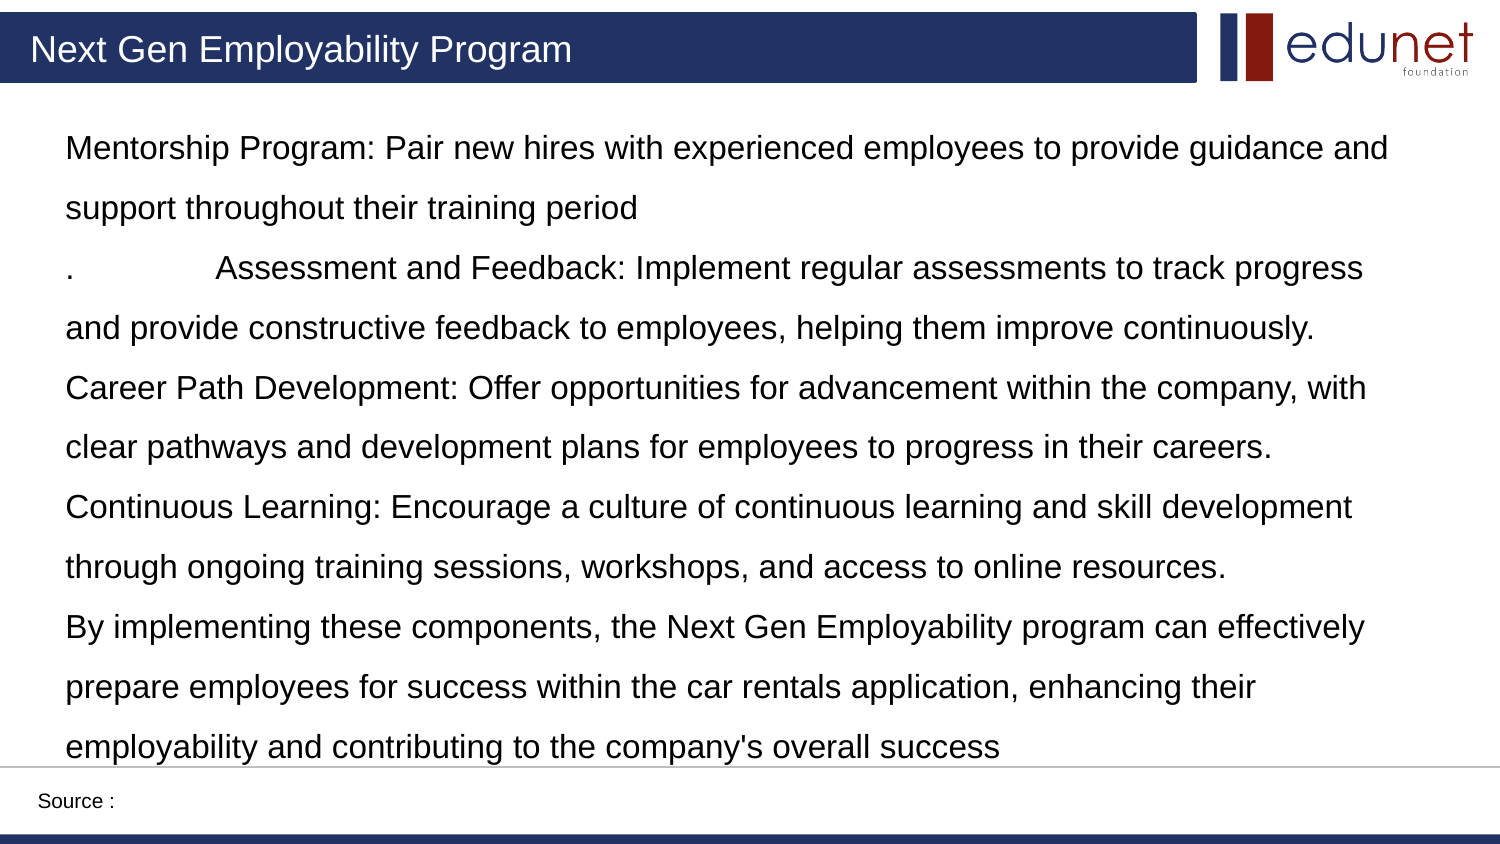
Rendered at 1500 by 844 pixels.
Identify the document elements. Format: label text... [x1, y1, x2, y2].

text_box Mentorship Program: Pair new hires with experienced employees to provide guidance and support throughout their training period . Assessment and Feedback: Implement regular assessments to track progress and provide constructive feedback to employees, helping them improve continuously. Career Path Development: Offer opportunities for advancement within the company, with clear pathways and development plans for employees to progress in their careers. Continuous Learning: Encourage a culture of continuous learning and skill development through ongoing training sessions, workshops, and access to online resources. By implementing these components, the Next Gen Employability program can effectively prepare employees for success within the car rentals application, enhancing their employability and contributing to the company's overall success [0, 98, 1424, 766]
picture [1279, 14, 1482, 83]
text_box Source : [22, 776, 139, 826]
